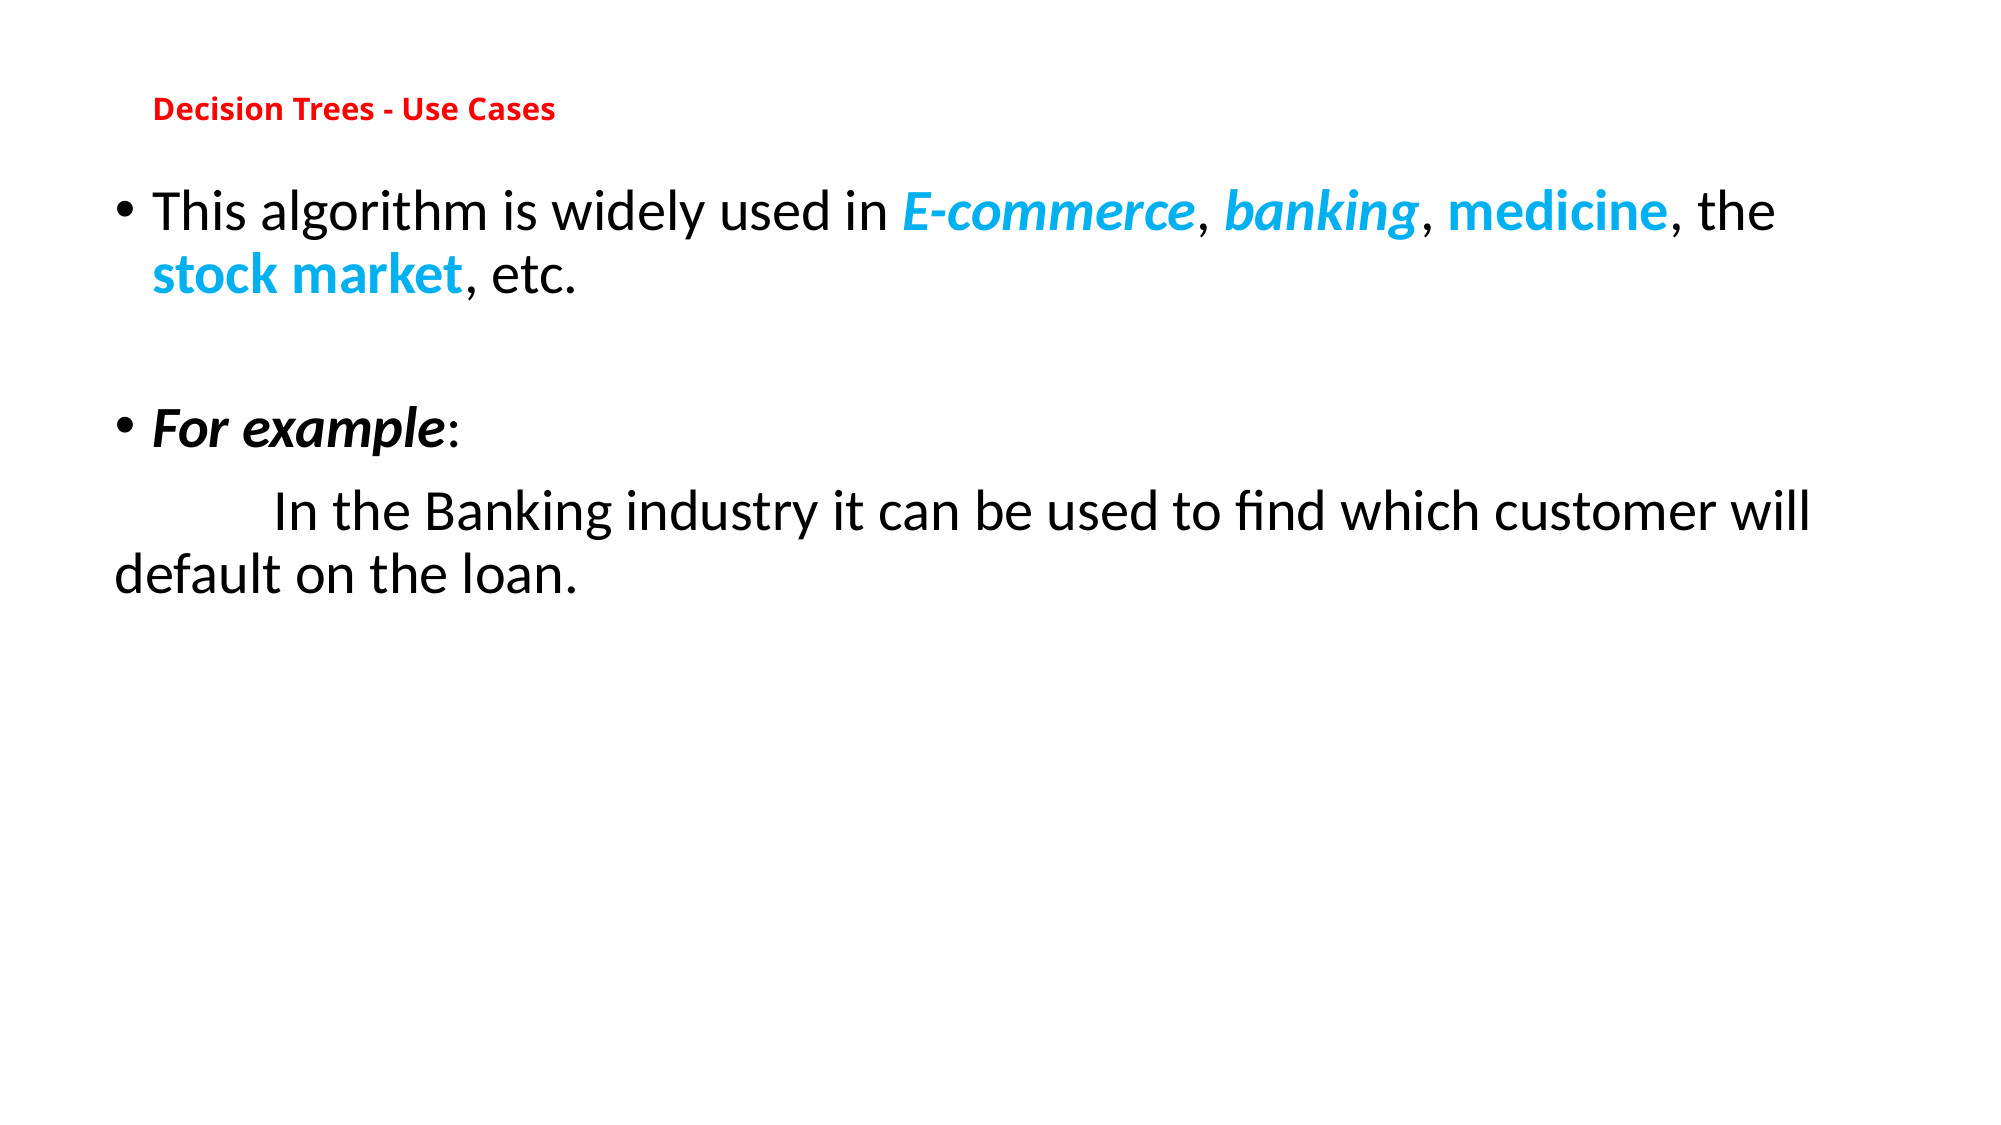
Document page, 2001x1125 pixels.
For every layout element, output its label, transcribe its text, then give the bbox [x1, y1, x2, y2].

list This algorithm is widely used in E-commerce, banking, medicine, the stock market, etc. For example: In the Banking industry it can be used to find which customer will default on the loan. [99, 172, 1926, 1014]
title Decision Trees - Use Cases [137, 85, 1863, 172]
